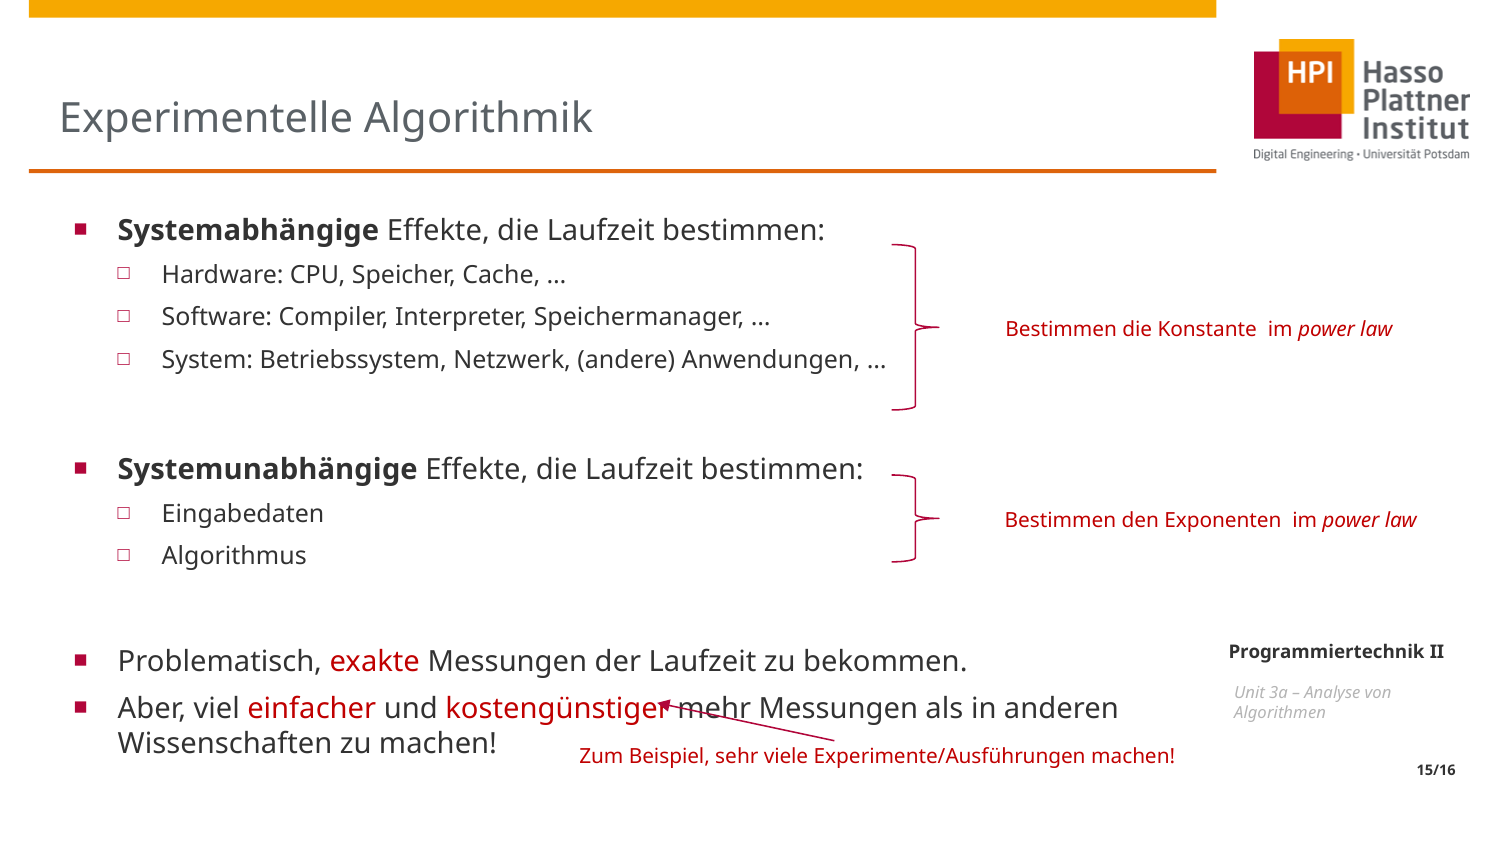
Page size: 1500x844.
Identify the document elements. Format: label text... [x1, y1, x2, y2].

text_box [891, 474, 940, 563]
list Systemabhängige Effekte, die Laufzeit bestimmen: Hardware: CPU, Speicher, Cache, … Software: Compiler, Interpreter, Speichermanager, … System: Betriebssystem, Netzwerk, (andere) Anwendungen, … Systemunabhängige Effekte, die Laufzeit bestimmen: Eingabedaten Algorithmus Problematisch, exakte Messungen der Laufzeit zu bekommen. Aber, viel einfacher und kostengünstiger mehr Messungen als in anderen Wissenschaften zu machen! [58, 203, 1187, 788]
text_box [656, 702, 835, 741]
title Experimentelle Algorithmik [58, 17, 1187, 170]
picture [1254, 39, 1470, 161]
text_box Zum Beispiel, sehr viele Experimente/Ausführungen machen! [537, 721, 1223, 788]
text_box [891, 243, 940, 411]
